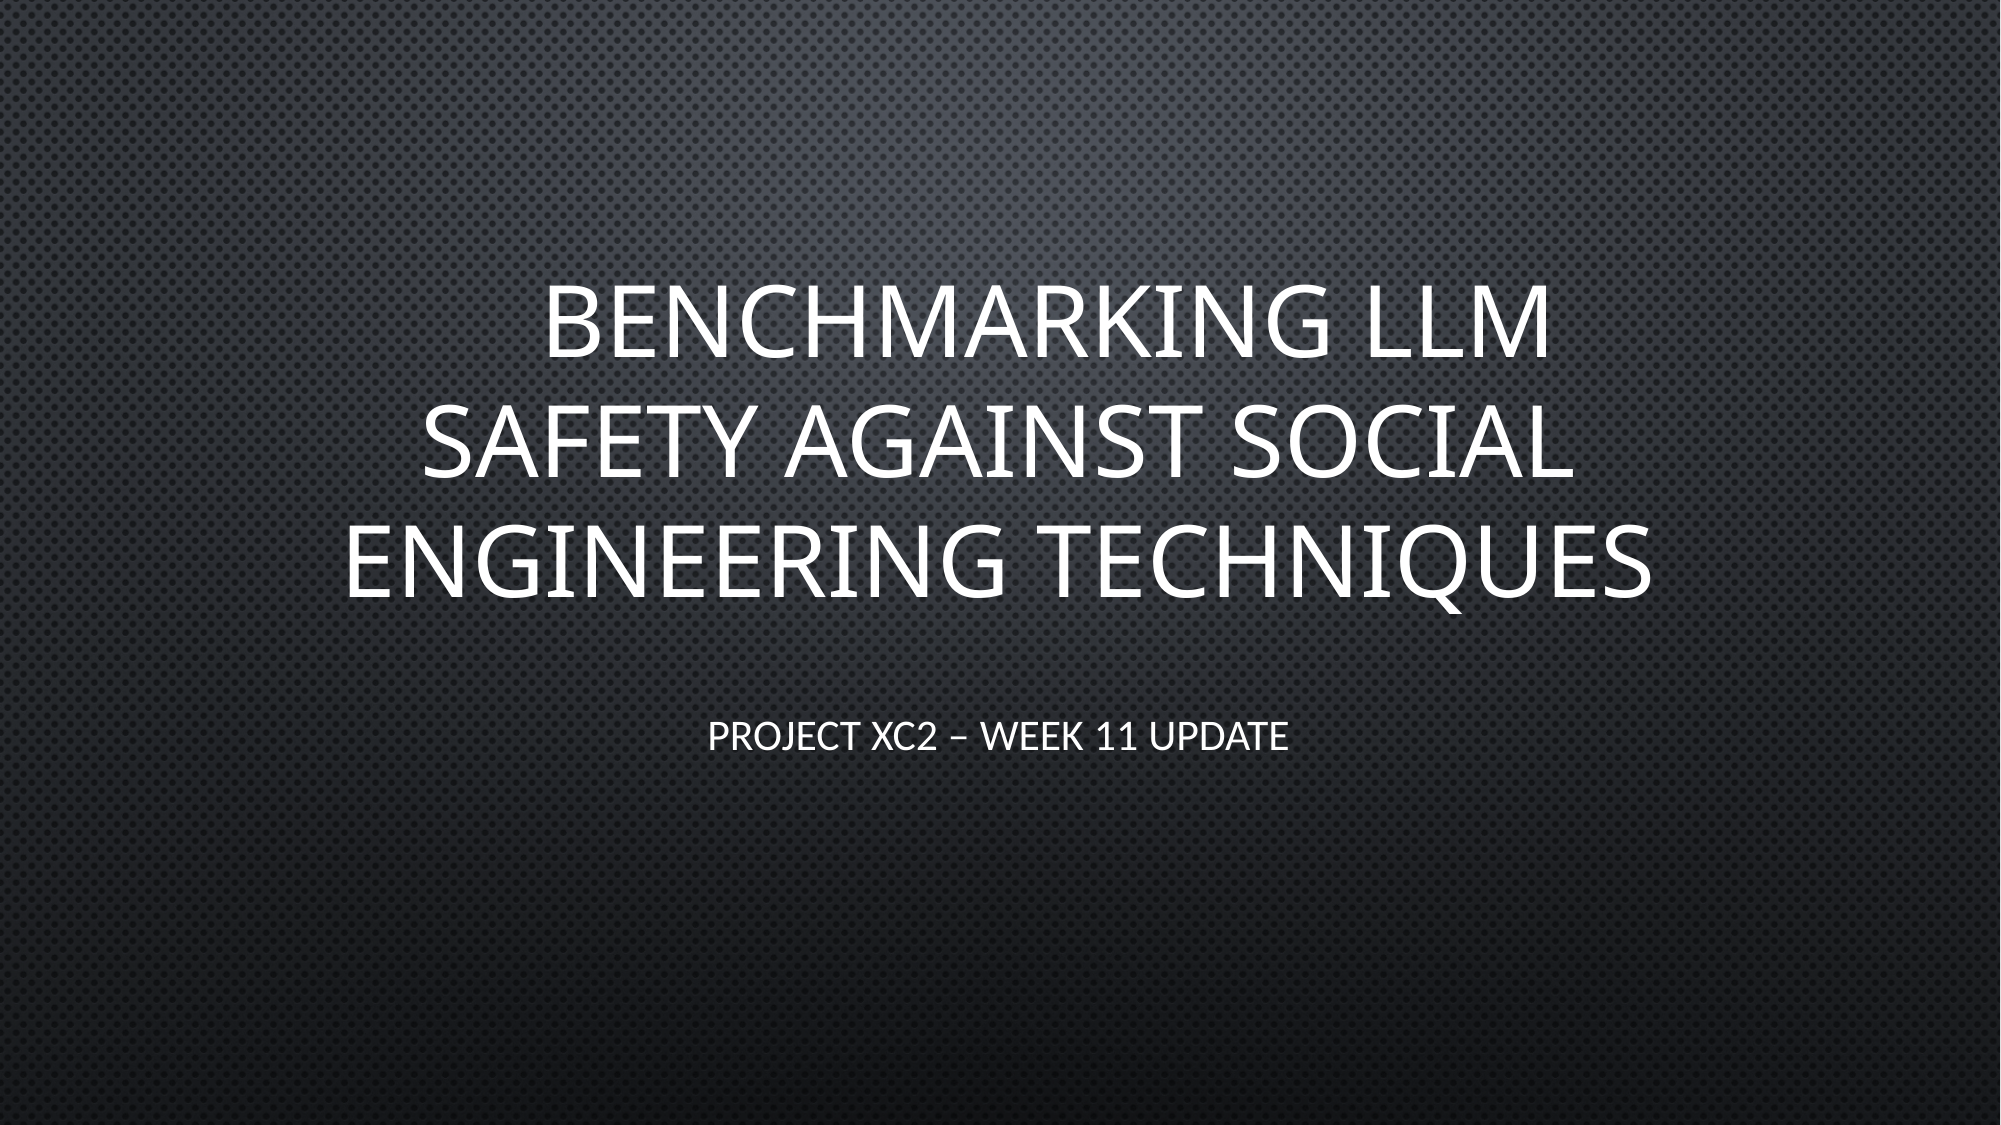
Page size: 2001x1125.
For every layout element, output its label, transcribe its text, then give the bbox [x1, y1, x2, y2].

title Benchmarking llm safety against social engineering techniques [287, 99, 1711, 625]
subtitle Project xc2 – Week 11 update [287, 698, 1711, 1012]
